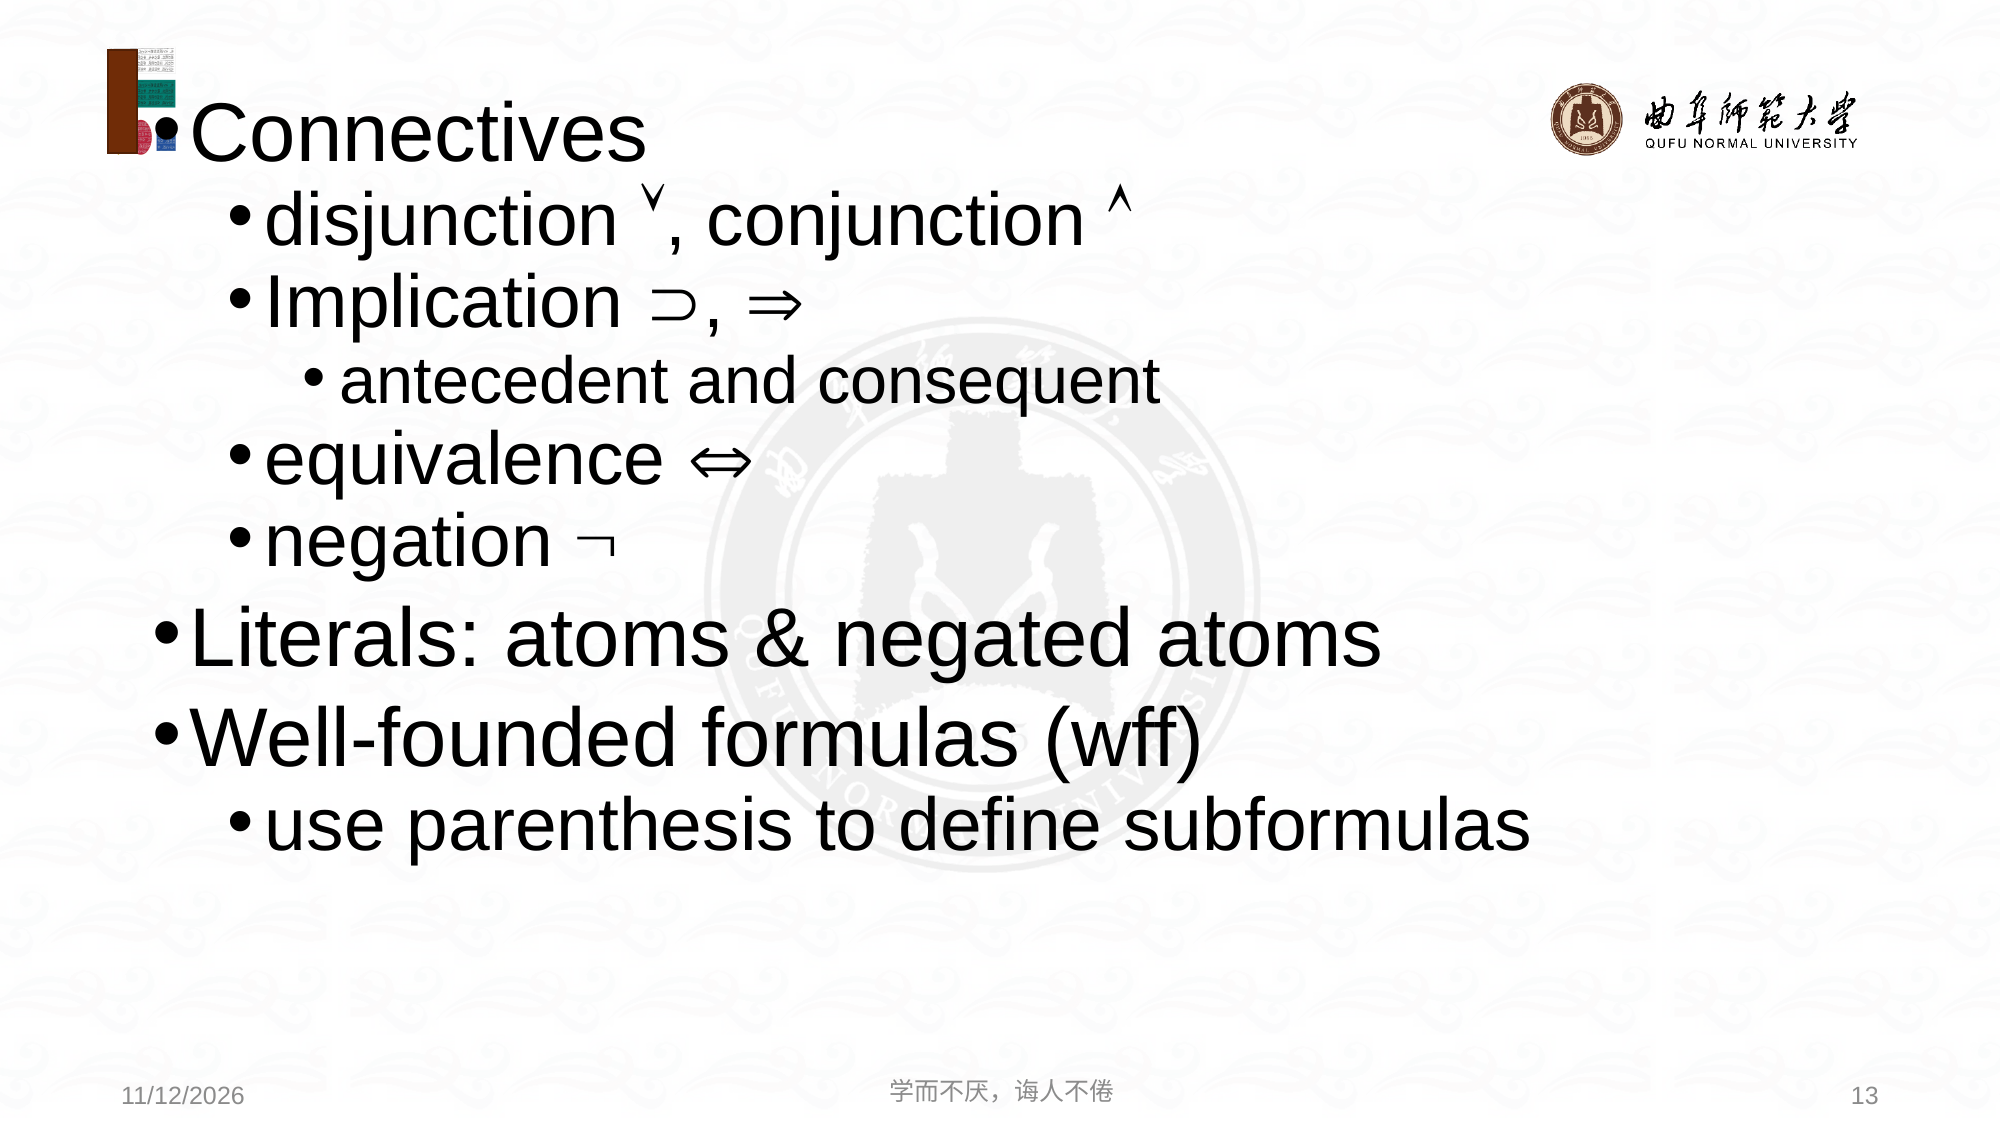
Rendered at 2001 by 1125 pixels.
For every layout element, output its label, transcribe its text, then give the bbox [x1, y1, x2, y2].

picture [117, 154, 137, 160]
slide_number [106, 1065, 557, 1125]
text_box Connectives disjunction , conjunction  Implication ,  antecedent and consequent equivalence  negation  Literals: atoms & negated atoms Well-founded formulas (wff) use parenthesis to define subformulas [137, 90, 1792, 1015]
picture [1543, 75, 1894, 158]
slide_number 13 [1443, 1065, 1894, 1125]
footer 学而不厌，诲人不倦 [664, 1063, 1340, 1124]
picture [108, 46, 176, 90]
